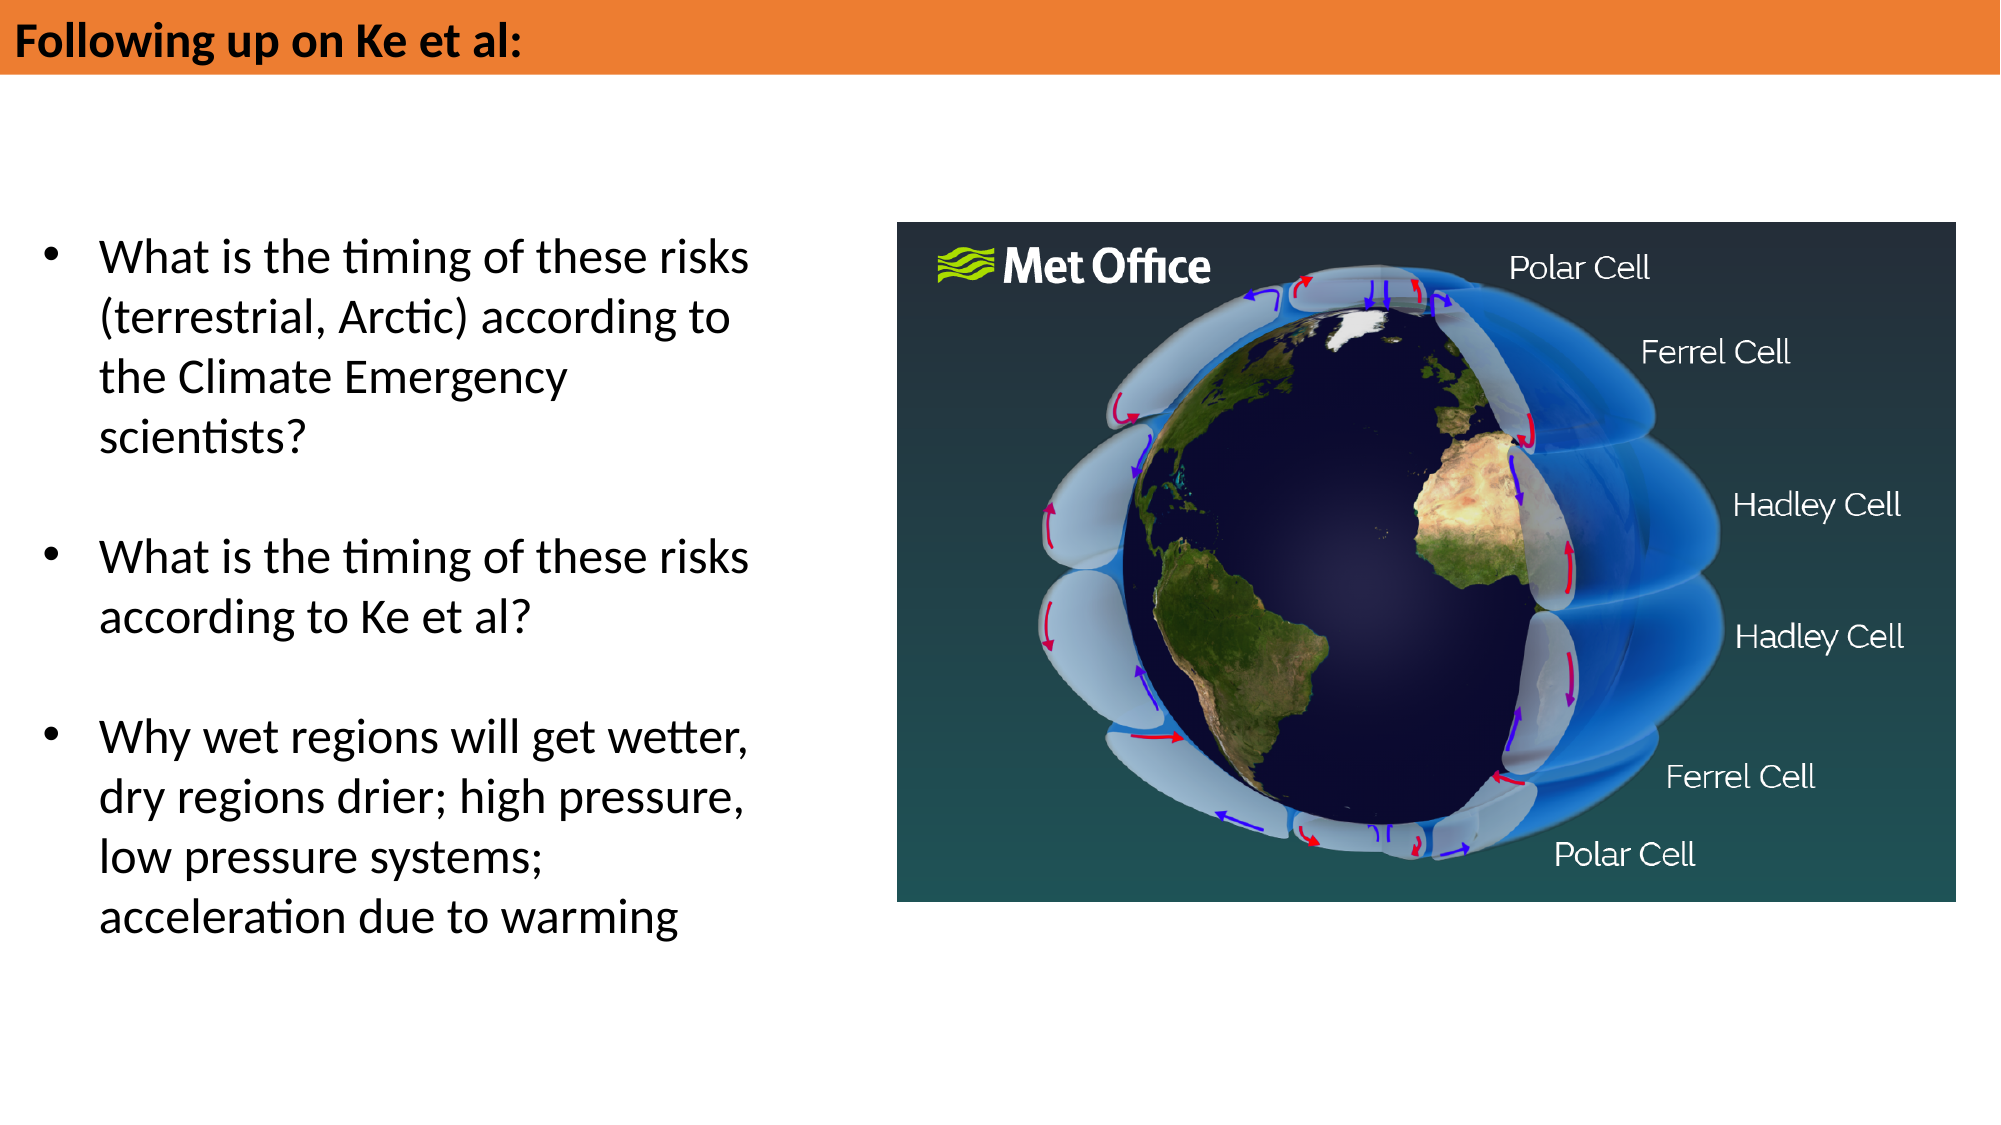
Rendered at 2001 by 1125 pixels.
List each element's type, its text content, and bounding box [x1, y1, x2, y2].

picture [897, 222, 1956, 902]
text_box What is the timing of these risks (terrestrial, Arctic) according to the Climate Emergency scientists? What is the timing of these risks according to Ke et al? Why wet regions will get wetter, dry regions drier; high pressure, low pressure systems; acceleration due to warming [27, 215, 794, 951]
text_box Following up on Ke et al: [0, 0, 2000, 75]
